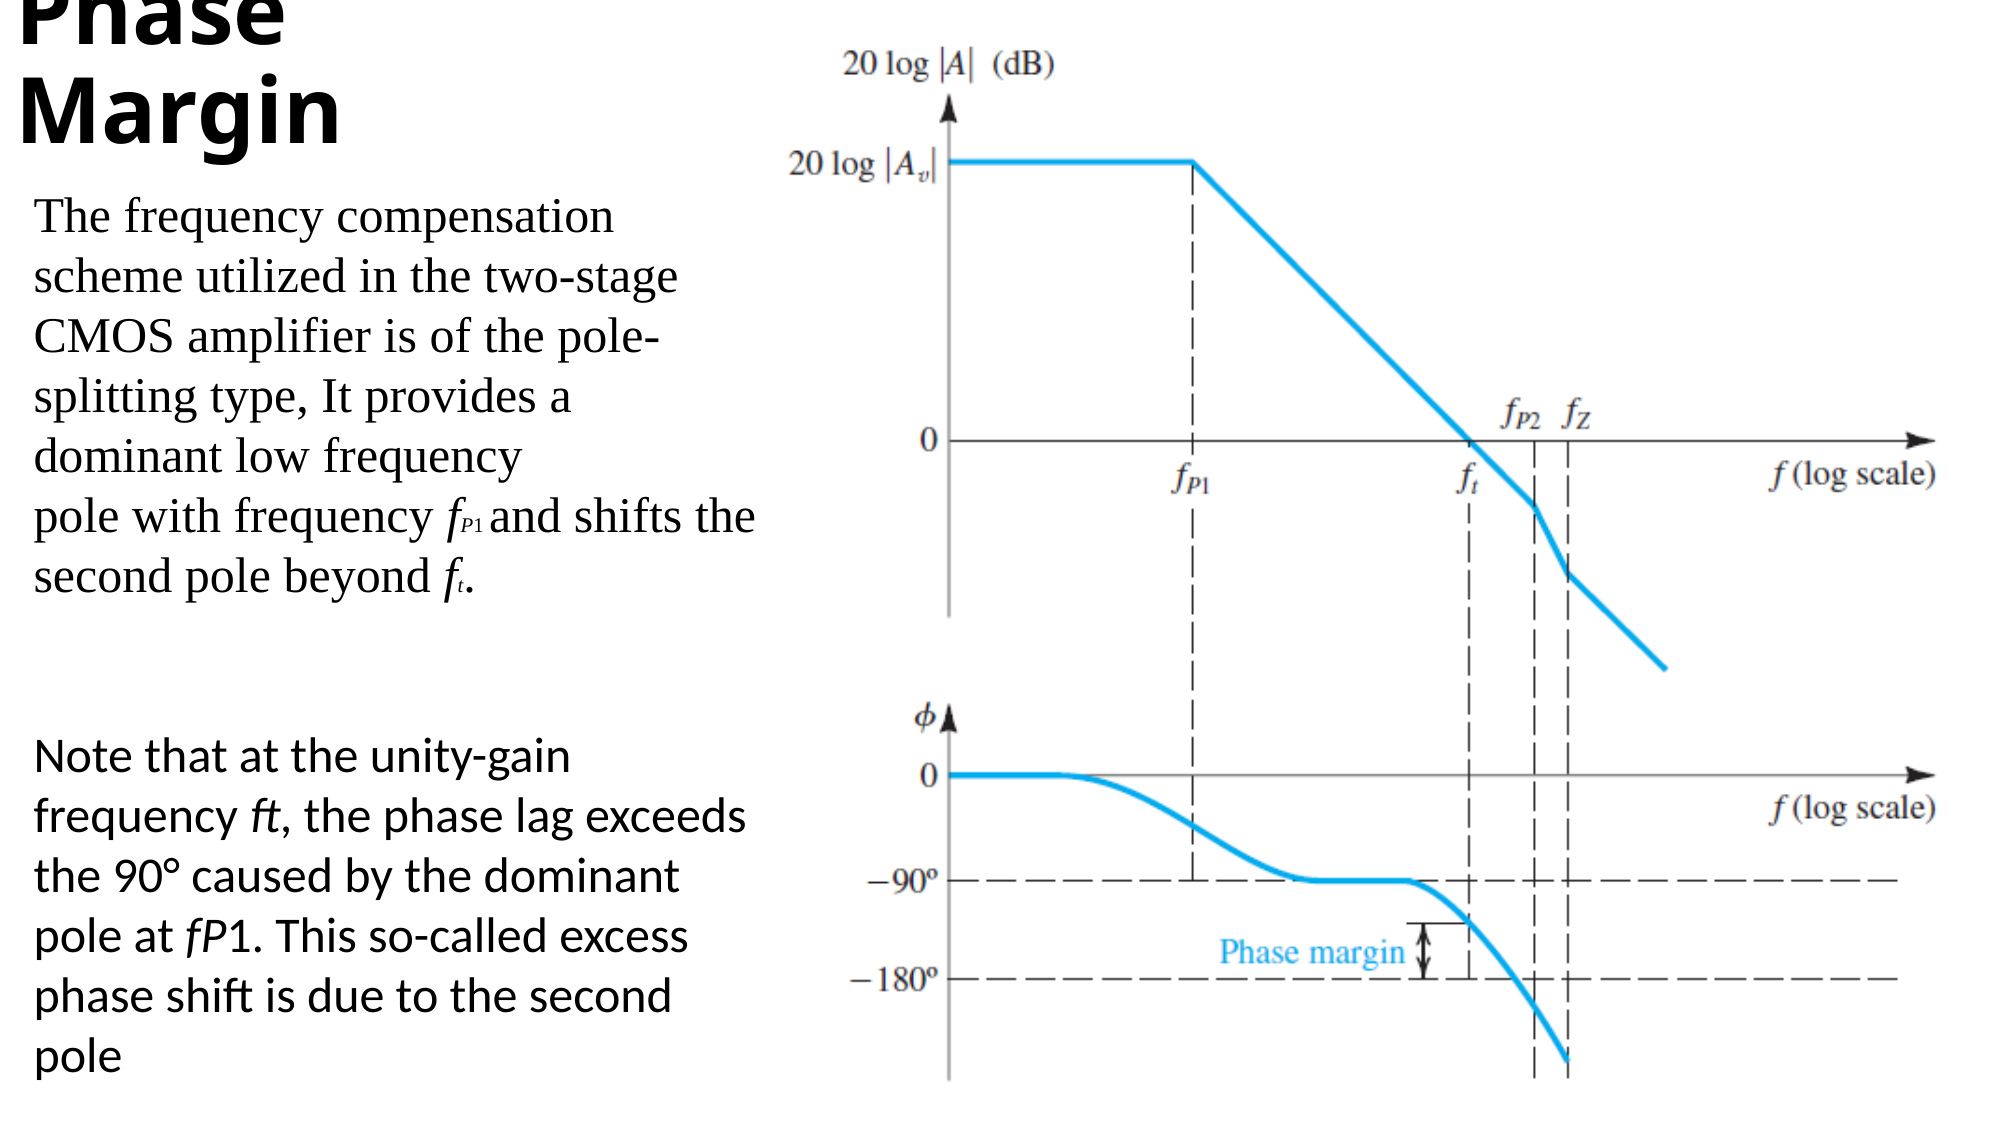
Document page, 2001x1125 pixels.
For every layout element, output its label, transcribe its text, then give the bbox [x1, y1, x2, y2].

title Phase Margin [0, 0, 532, 129]
picture [772, 23, 1952, 1086]
text_box The frequency compensation scheme utilized in the two-stage CMOS amplifier is of the pole-splitting type, It provides a dominant low frequency pole with frequency fP1 and shifts the second pole beyond ft. Note that at the unity-gain frequency ft, the phase lag exceeds the 90° caused by the dominant pole at fP1. This so-called excess phase shift is due to the second pole [18, 175, 773, 1090]
